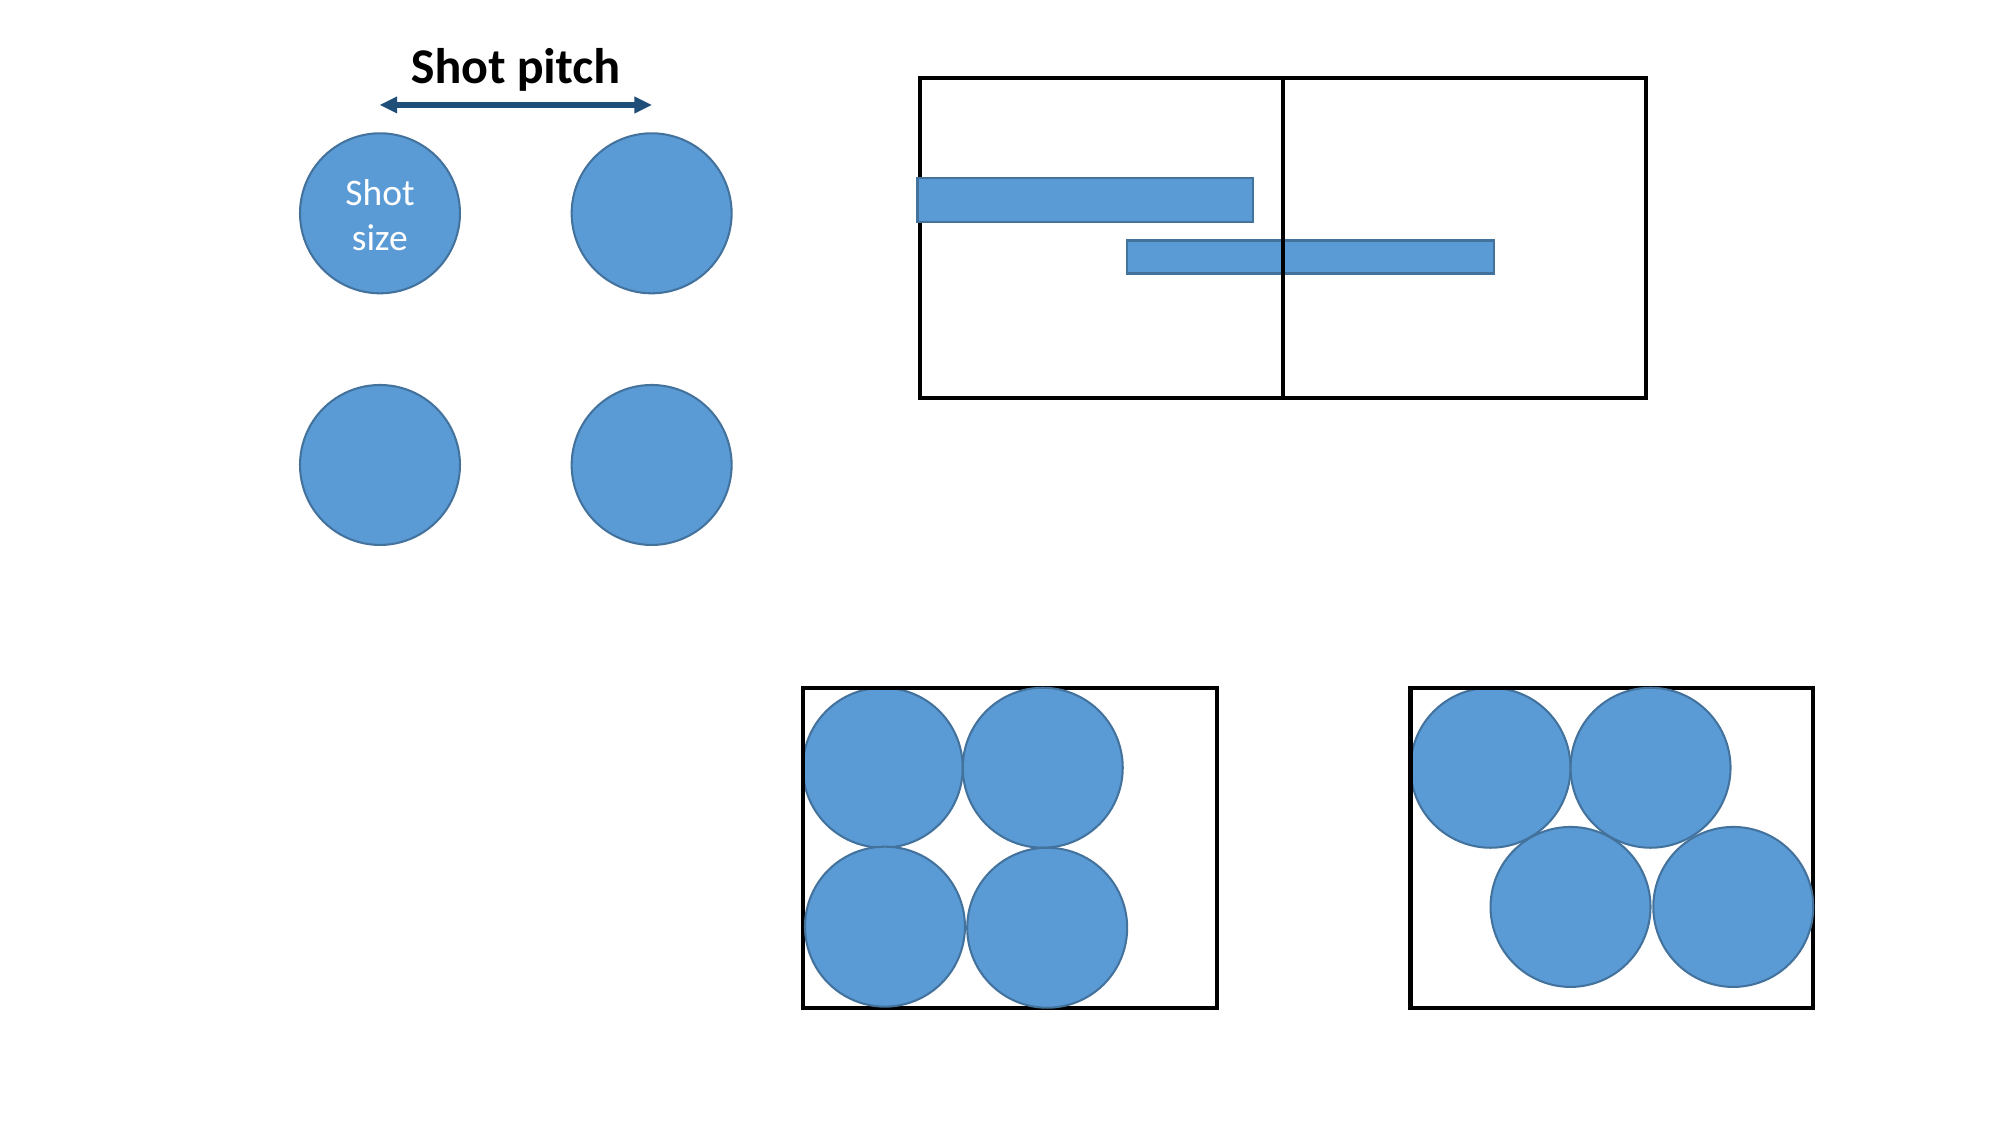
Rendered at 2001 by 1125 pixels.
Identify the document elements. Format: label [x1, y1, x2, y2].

text_box [570, 383, 733, 546]
text_box [1409, 686, 1815, 1009]
text_box [298, 383, 462, 546]
text_box [396, 26, 636, 102]
text_box [916, 77, 1647, 399]
text_box [801, 686, 1218, 1009]
text_box [298, 132, 462, 295]
text_box [570, 132, 733, 295]
